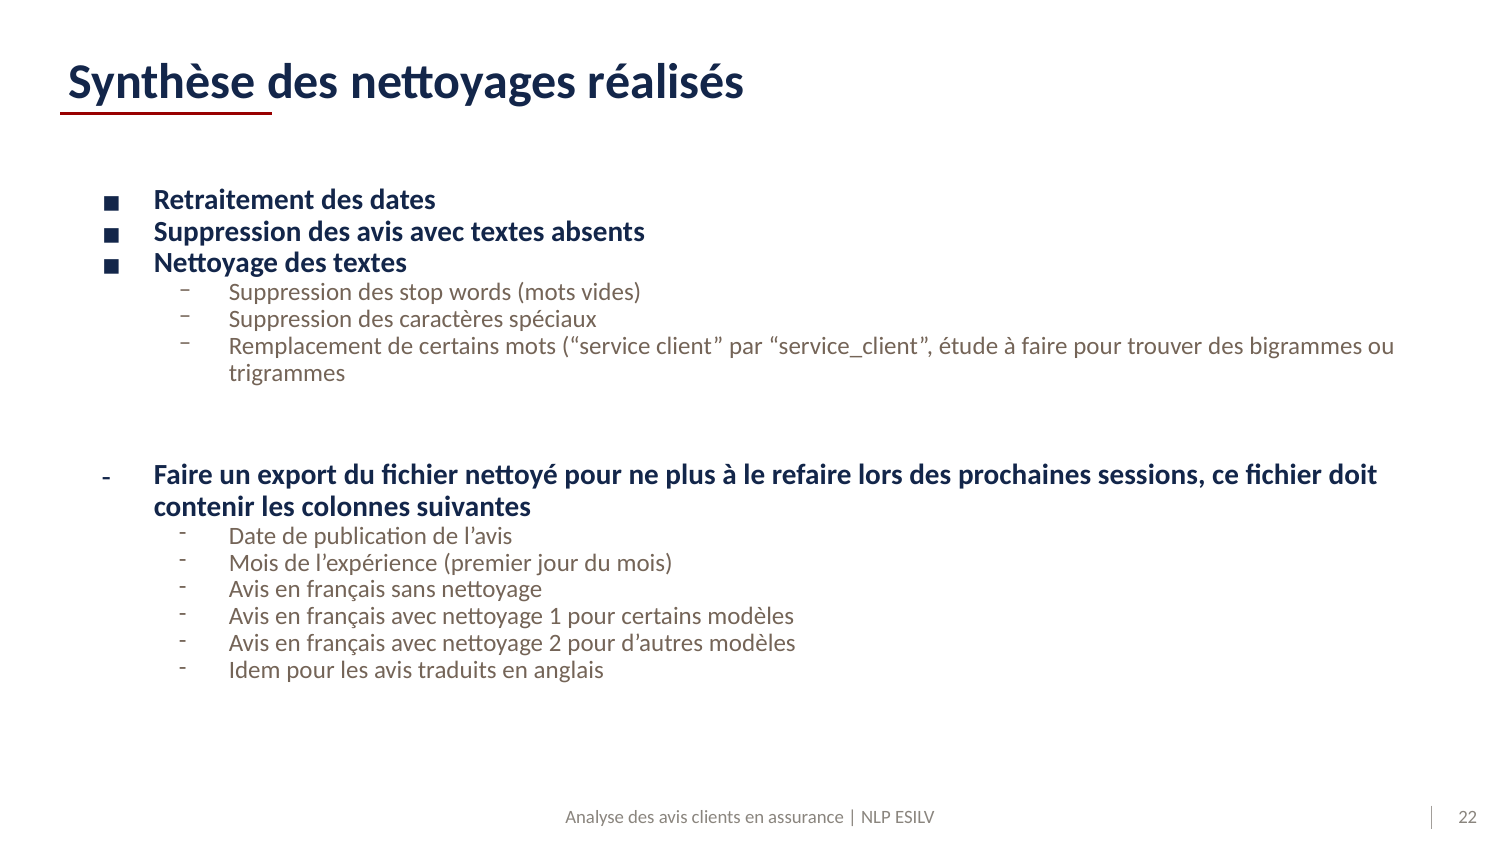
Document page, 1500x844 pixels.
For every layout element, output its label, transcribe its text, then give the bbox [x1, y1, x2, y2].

list Retraitement des dates Suppression des avis avec textes absents Nettoyage des textes Suppression des stop words (mots vides) Suppression des caractères spéciaux Remplacement de certains mots (“service client” par “service_client”, étude à faire pour trouver des bigrammes ou trigrammes Faire un export du fichier nettoyé pour ne plus à le refaire lors des prochaines sessions, ce fichier doit contenir les colonnes suivantes Date de publication de l’avis Mois de l’expérience (premier jour du mois) Avis en français sans nettoyage Avis en français avec nettoyage 1 pour certains modèles Avis en français avec nettoyage 2 pour d’autres modèles Idem pour les avis traduits en anglais [68, 178, 1432, 763]
title Synthèse des nettoyages réalisés [68, 27, 1432, 112]
